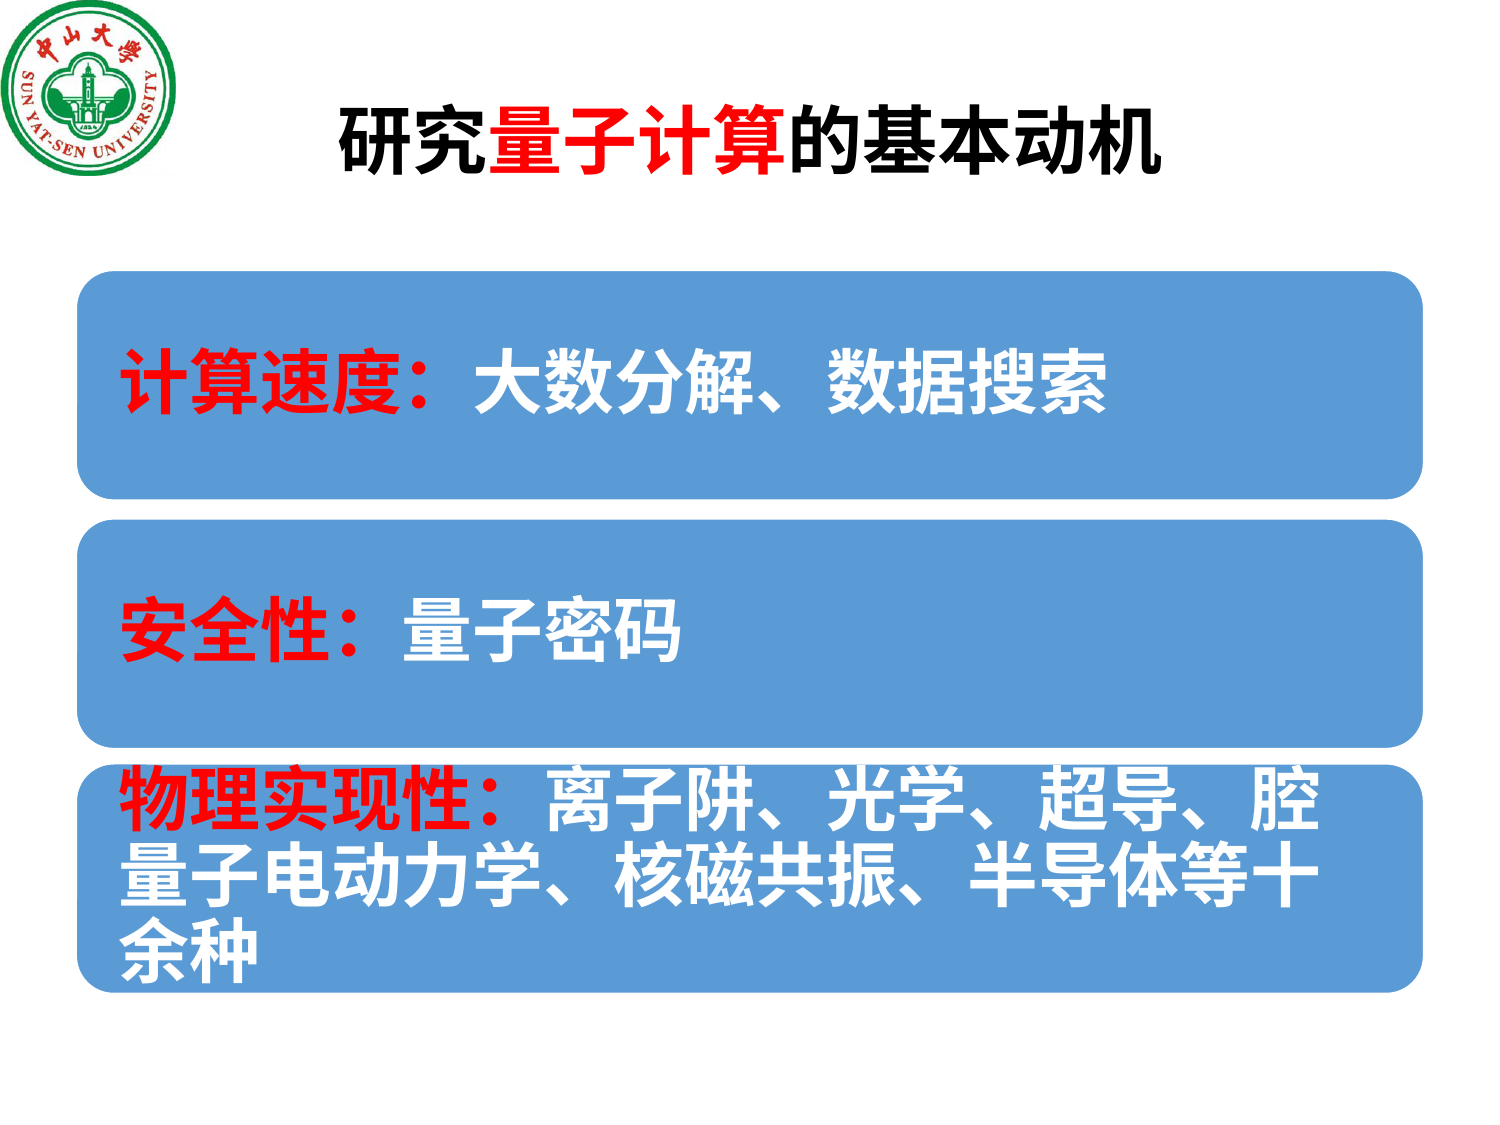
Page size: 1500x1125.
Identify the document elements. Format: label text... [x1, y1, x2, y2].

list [74, 262, 1426, 1006]
title 研究量子计算的基本动机 [74, 44, 1426, 233]
picture [0, 0, 177, 177]
